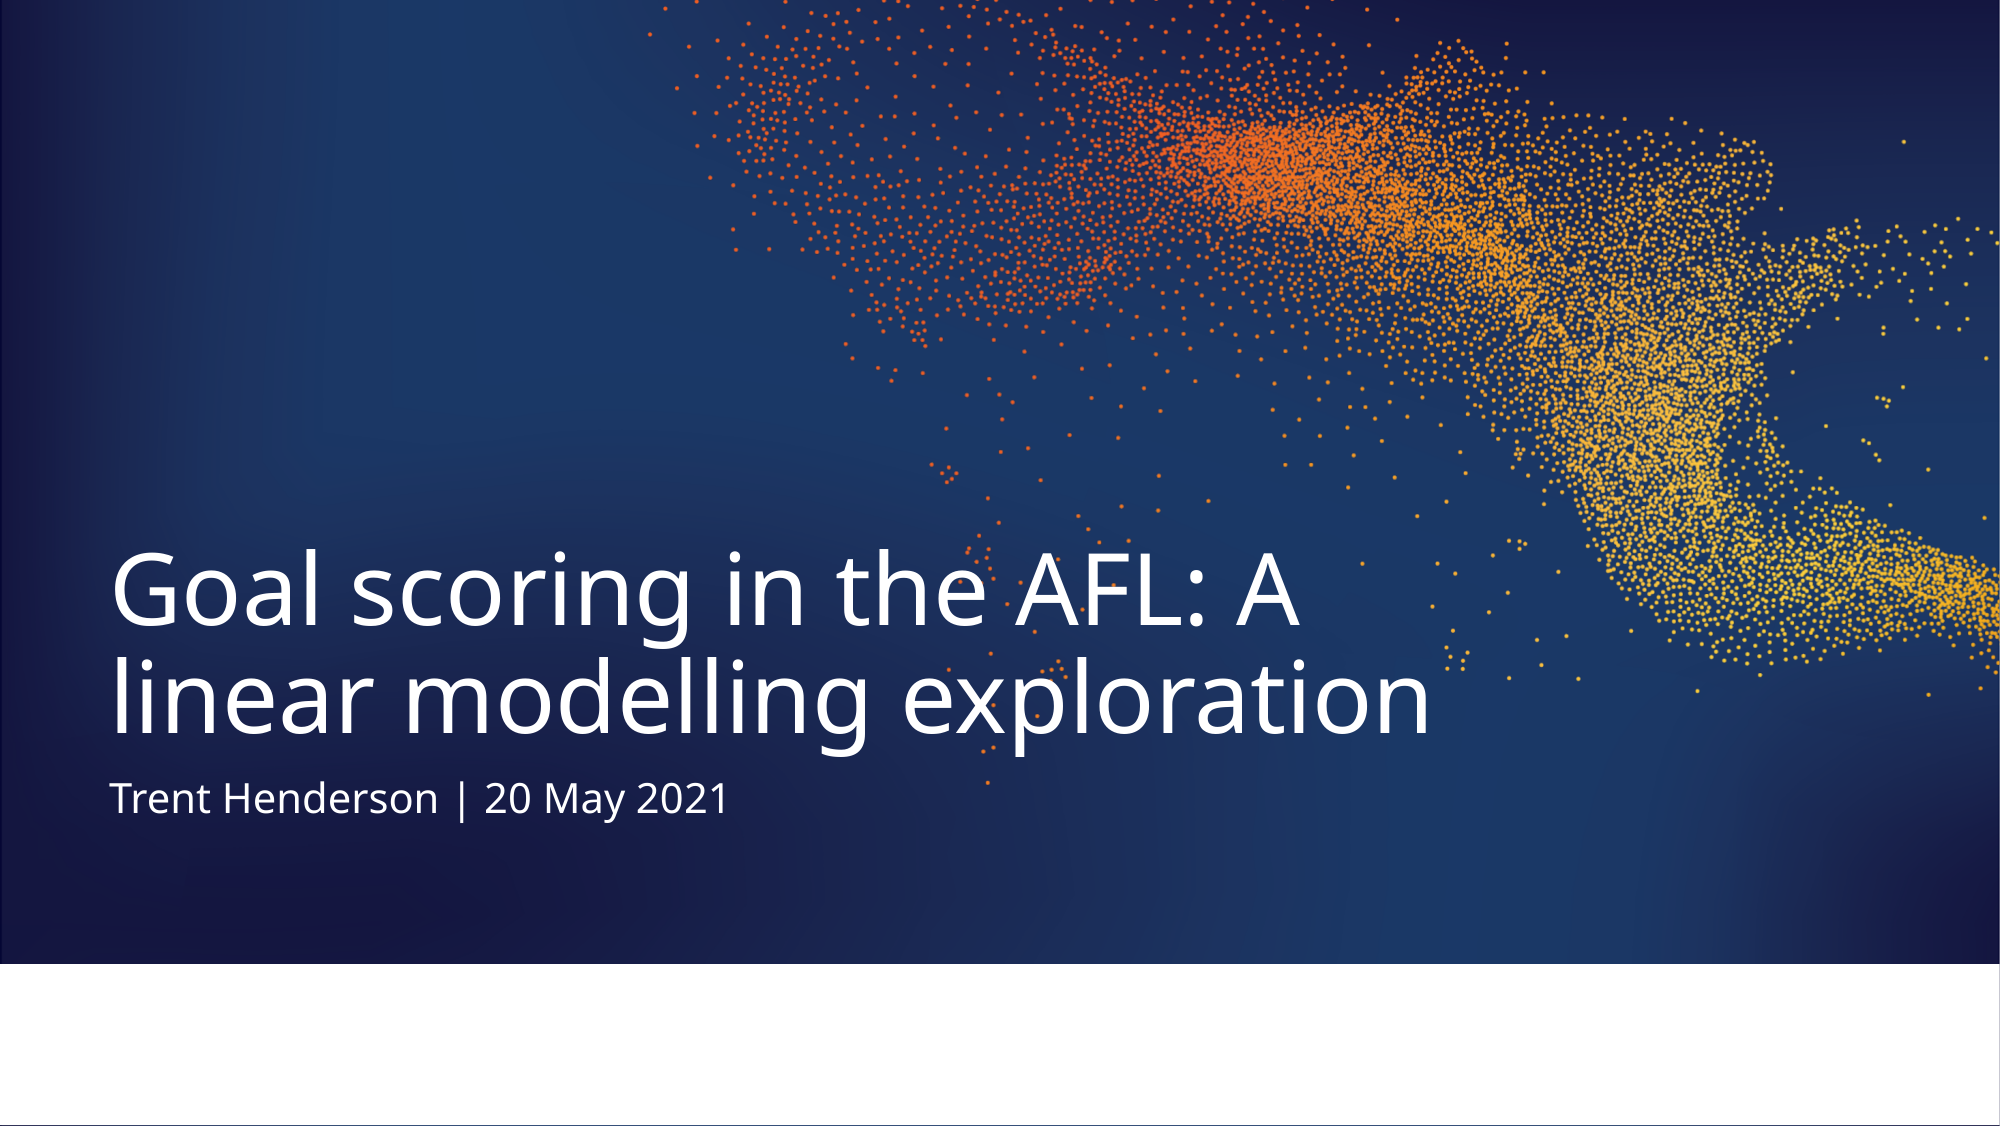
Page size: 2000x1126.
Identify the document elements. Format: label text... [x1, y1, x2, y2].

list Trent Henderson | 20 May 2021 [109, 763, 1558, 835]
list Goal scoring in the AFL: A linear modelling exploration [109, 625, 1556, 763]
picture [0, 0, 2000, 964]
